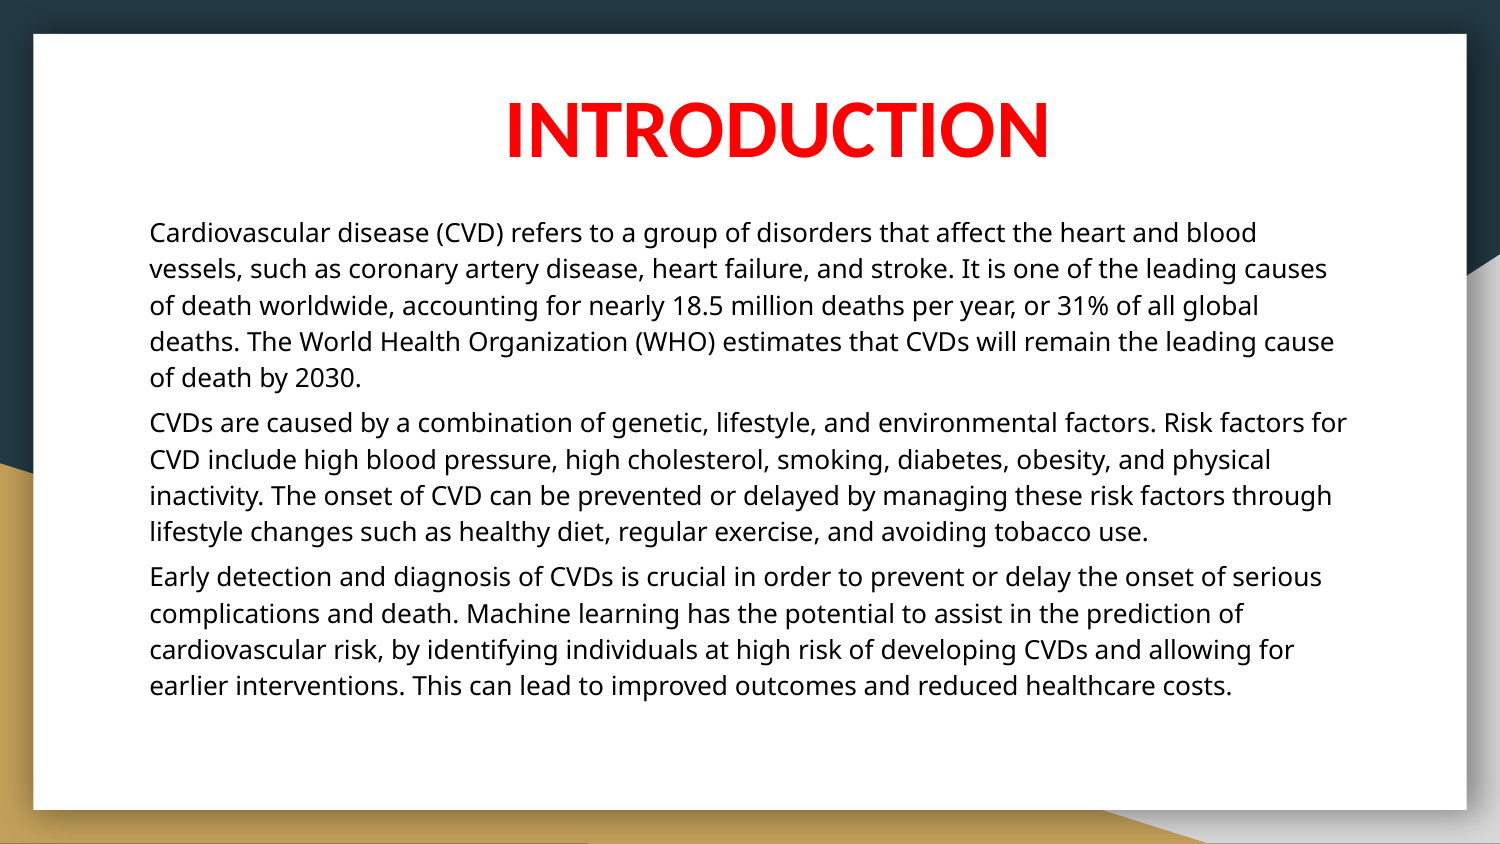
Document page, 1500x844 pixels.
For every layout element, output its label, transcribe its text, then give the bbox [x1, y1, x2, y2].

list Cardiovascular disease (CVD) refers to a group of disorders that affect the heart and blood vessels, such as coronary artery disease, heart failure, and stroke. It is one of the leading causes of death worldwide, accounting for nearly 18.5 million deaths per year, or 31% of all global deaths. The World Health Organization (WHO) estimates that CVDs will remain the leading cause of death by 2030. CVDs are caused by a combination of genetic, lifestyle, and environmental factors. Risk factors for CVD include high blood pressure, high cholesterol, smoking, diabetes, obesity, and physical inactivity. The onset of CVD can be prevented or delayed by managing these risk factors through lifestyle changes such as healthy diet, regular exercise, and avoiding tobacco use. Early detection and diagnosis of CVDs is crucial in order to prevent or delay the onset of serious complications and death. Machine learning has the potential to assist in the prediction of cardiovascular risk, by identifying individuals at high risk of developing CVDs and allowing for earlier interventions. This can lead to improved outcomes and reduced healthcare costs. [134, 197, 1366, 782]
title INTRODUCTION [114, 58, 1346, 216]
